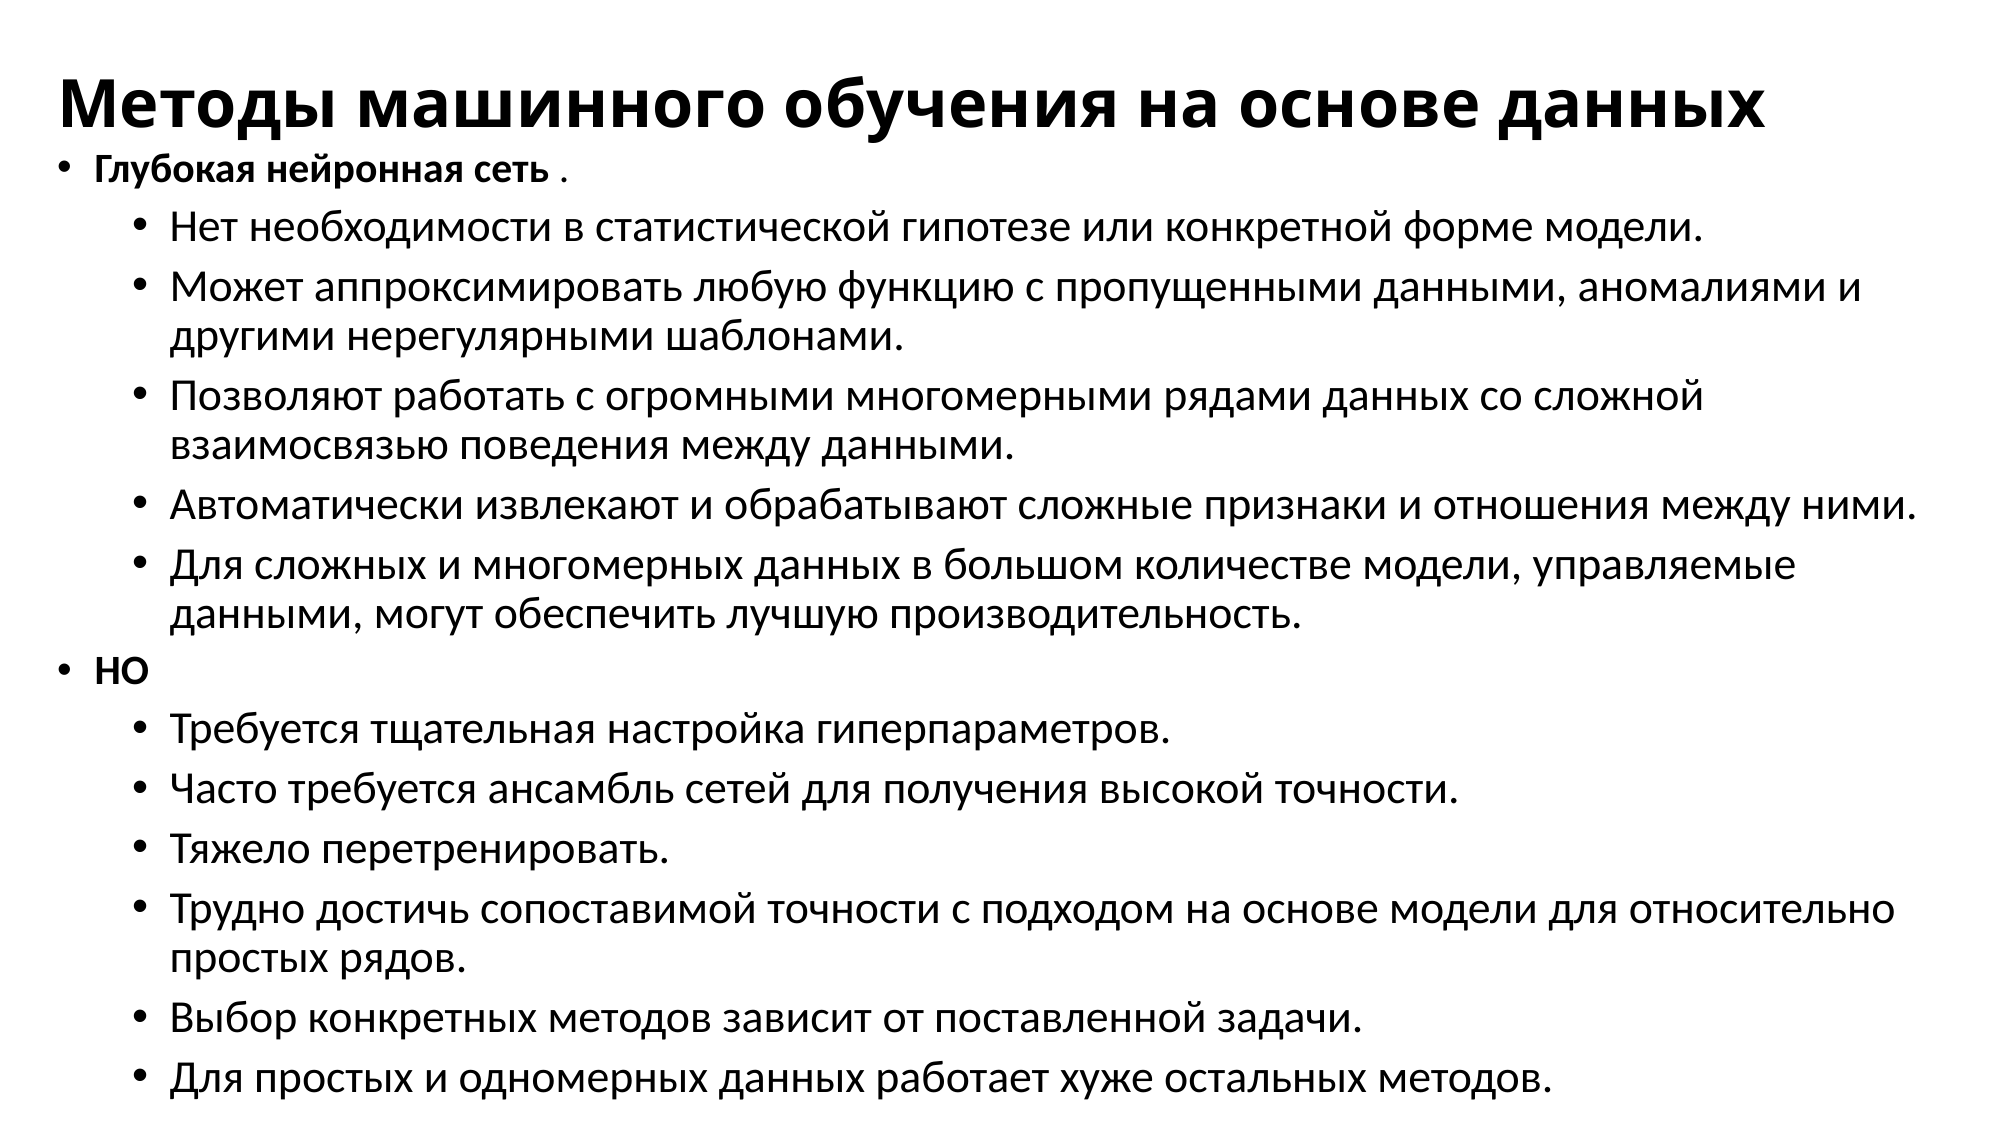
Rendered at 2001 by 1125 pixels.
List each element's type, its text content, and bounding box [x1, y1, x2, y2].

title Методы машинного обучения на основе данных [42, 59, 1863, 138]
list Глубокая нейронная сеть . Нет необходимости в статистической гипотезе или конкретной форме модели. Может аппроксимировать любую функцию с пропущенными данными, аномалиями и другими нерегулярными шаблонами. Позволяют работать с огромными многомерными рядами данных со сложной взаимосвязью поведения между данными. Автоматически извлекают и обрабатывают сложные признаки и отношения между ними. Для сложных и многомерных данных в большом количестве модели, управляемые данными, могут обеспечить лучшую производительность. НО Требуется тщательная настройка гиперпараметров. Часто требуется ансамбль сетей для получения высокой точности. Тяжело перетренировать. Трудно достичь сопоставимой точности с подходом на основе модели для относительно простых рядов. Выбор конкретных методов зависит от поставленной задачи. Для простых и одномерных данных работает хуже остальных методов. [42, 138, 1984, 1000]
